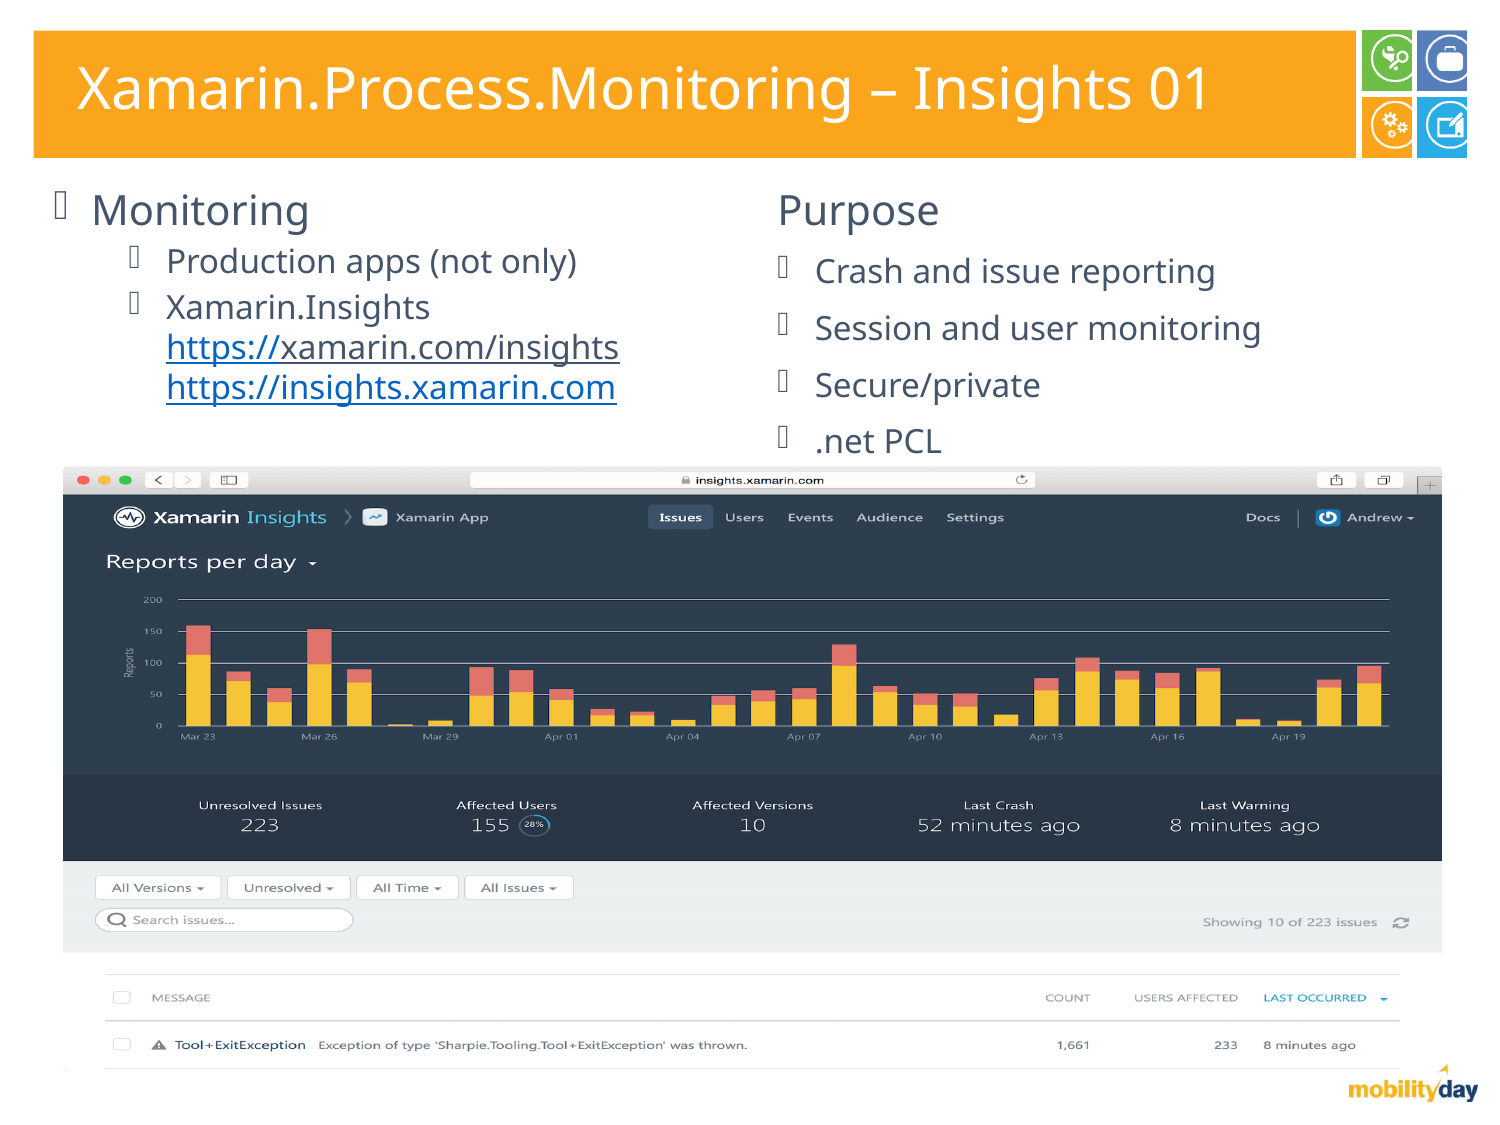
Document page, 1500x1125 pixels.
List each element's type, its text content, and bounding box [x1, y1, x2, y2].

text_box Purpose Crash and issue reporting Session and user monitoring Secure/private .net PCL [762, 181, 1456, 983]
picture [1362, 30, 1412, 91]
picture [1362, 97, 1412, 158]
picture [1417, 97, 1467, 158]
title Xamarin.Process.Monitoring – Insights 01 [62, 51, 1230, 139]
picture [63, 466, 1478, 1102]
picture [1417, 30, 1467, 91]
list Monitoring Production apps (not only) Xamarin.Insights https://xamarin.com/insights https://insights.xamarin.com [38, 181, 732, 983]
